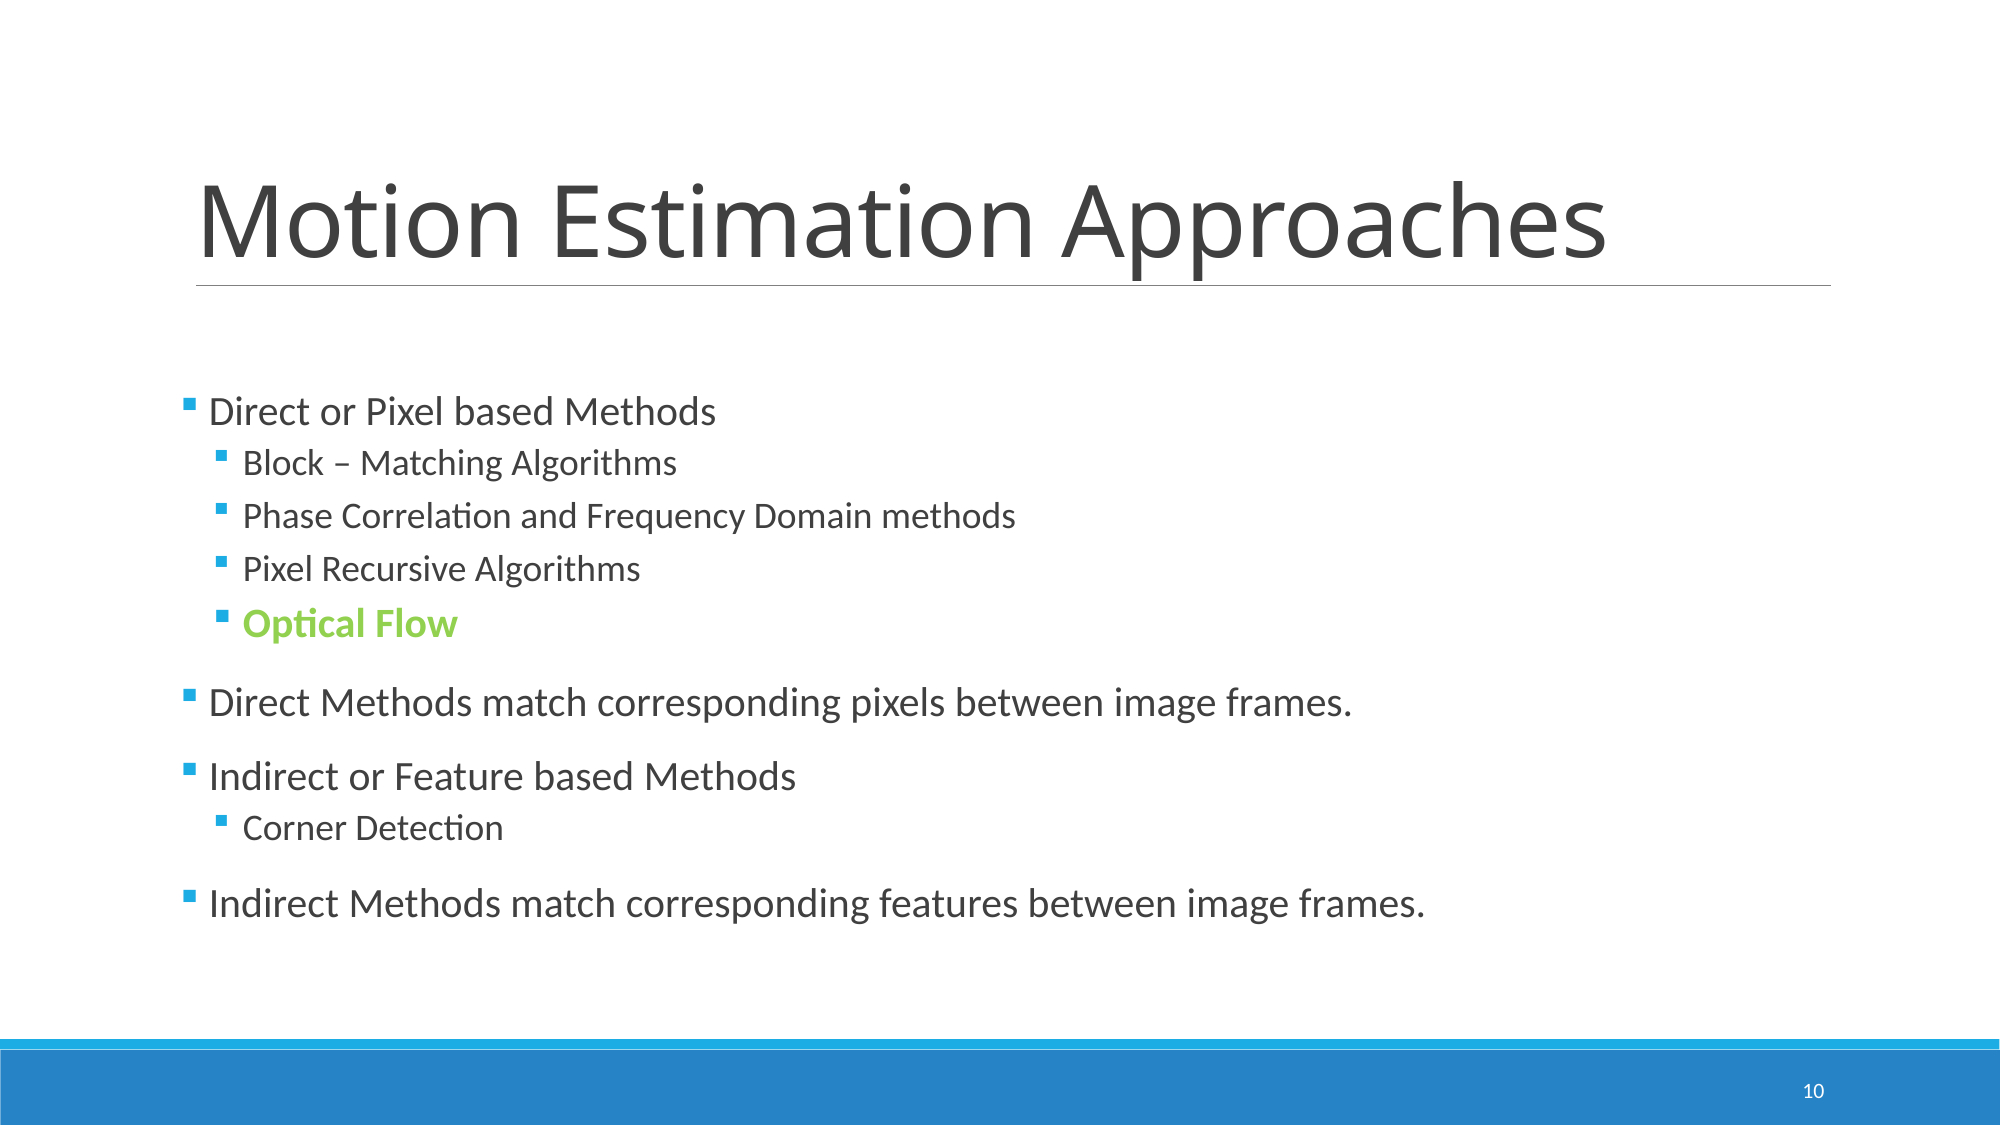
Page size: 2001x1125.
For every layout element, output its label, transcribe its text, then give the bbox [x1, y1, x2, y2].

slide_number 10 [1624, 1059, 1840, 1120]
title Motion Estimation Approaches [180, 47, 1830, 285]
list Direct or Pixel based Methods Block – Matching Algorithms Phase Correlation and Frequency Domain methods Pixel Recursive Algorithms Optical Flow Direct Methods match corresponding pixels between image frames. Indirect or Feature based Methods Corner Detection Indirect Methods match corresponding features between image frames. [180, 302, 1830, 963]
